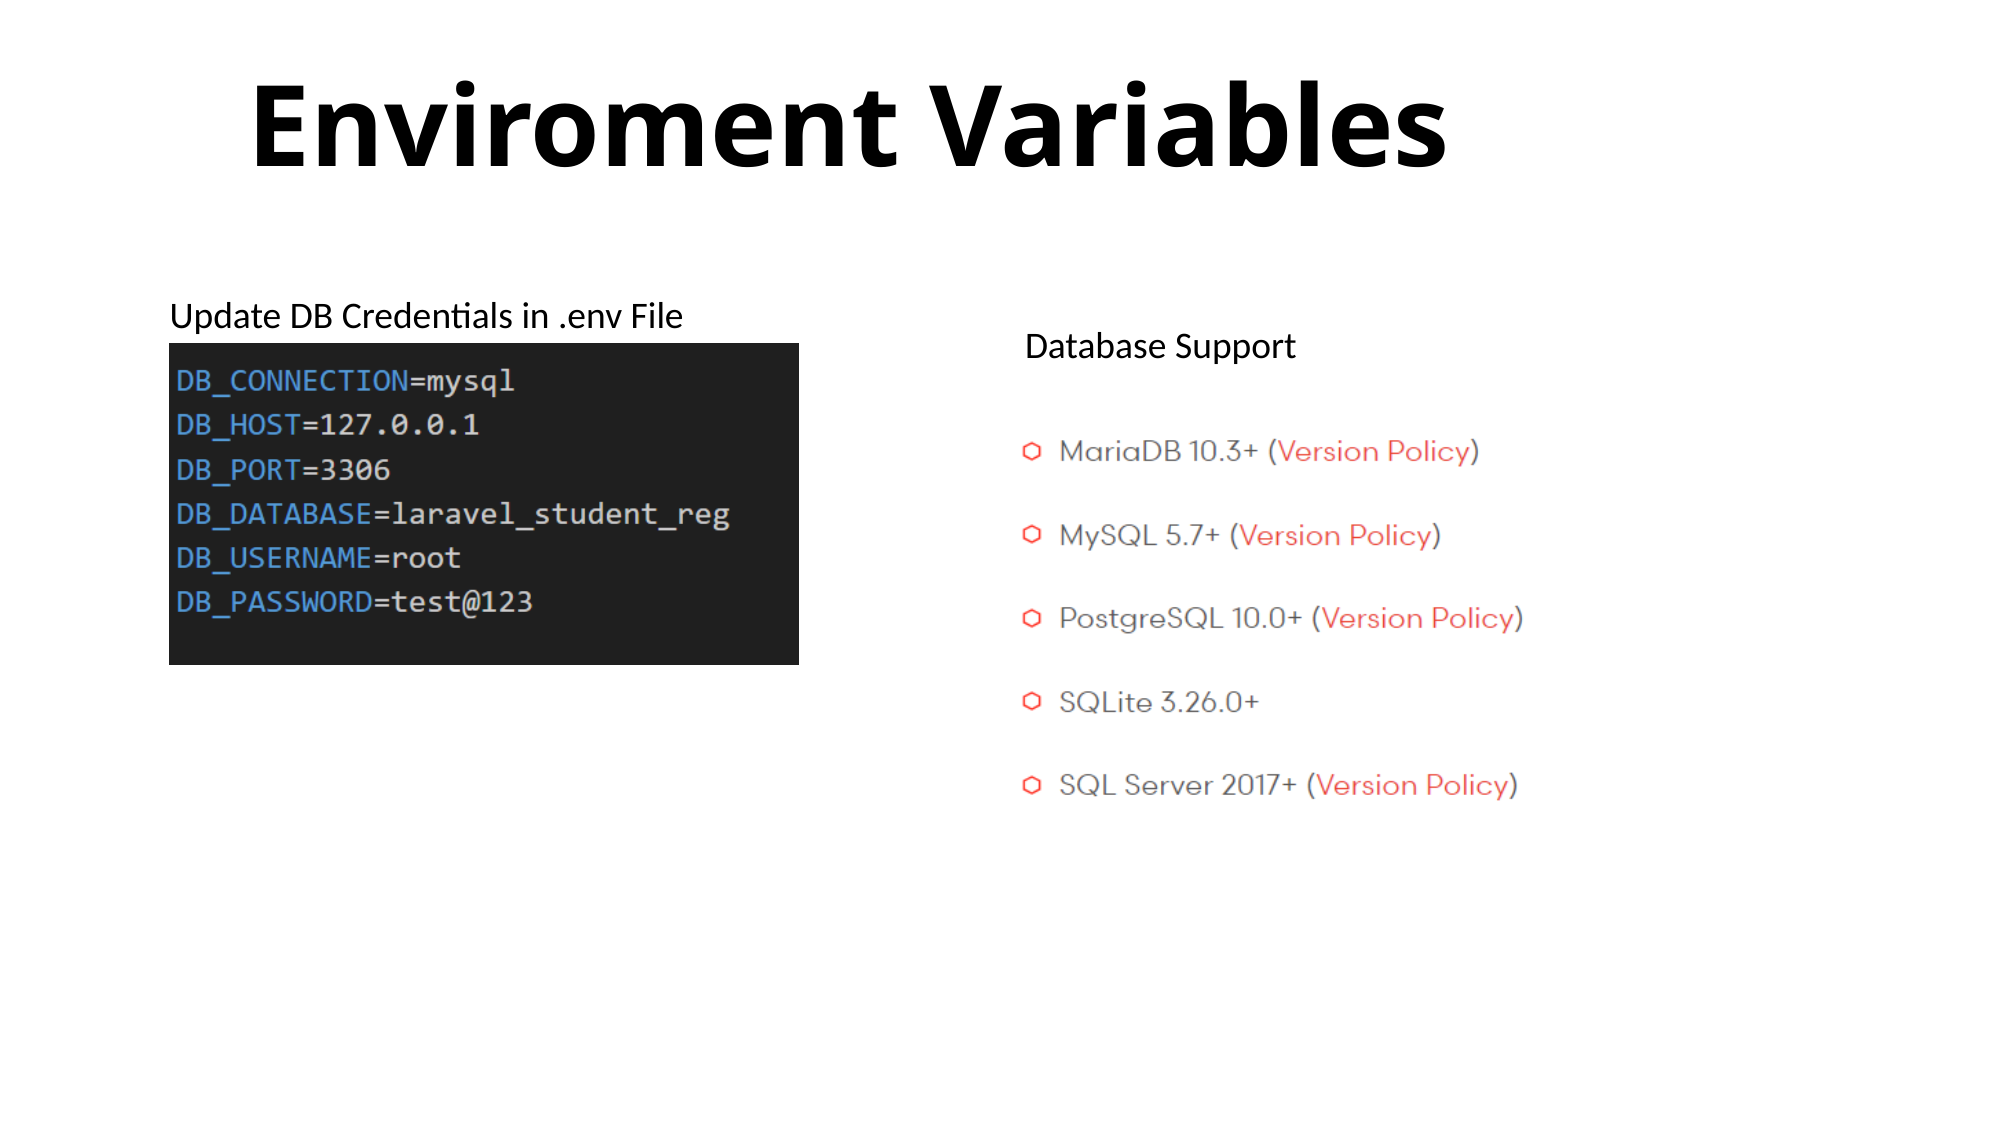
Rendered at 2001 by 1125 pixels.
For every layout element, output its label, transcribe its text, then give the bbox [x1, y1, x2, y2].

text_box Enviroment Variables [232, 46, 1466, 197]
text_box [970, 313, 1657, 835]
picture [169, 343, 799, 665]
text_box Update DB Credentials in .env File [154, 283, 700, 344]
